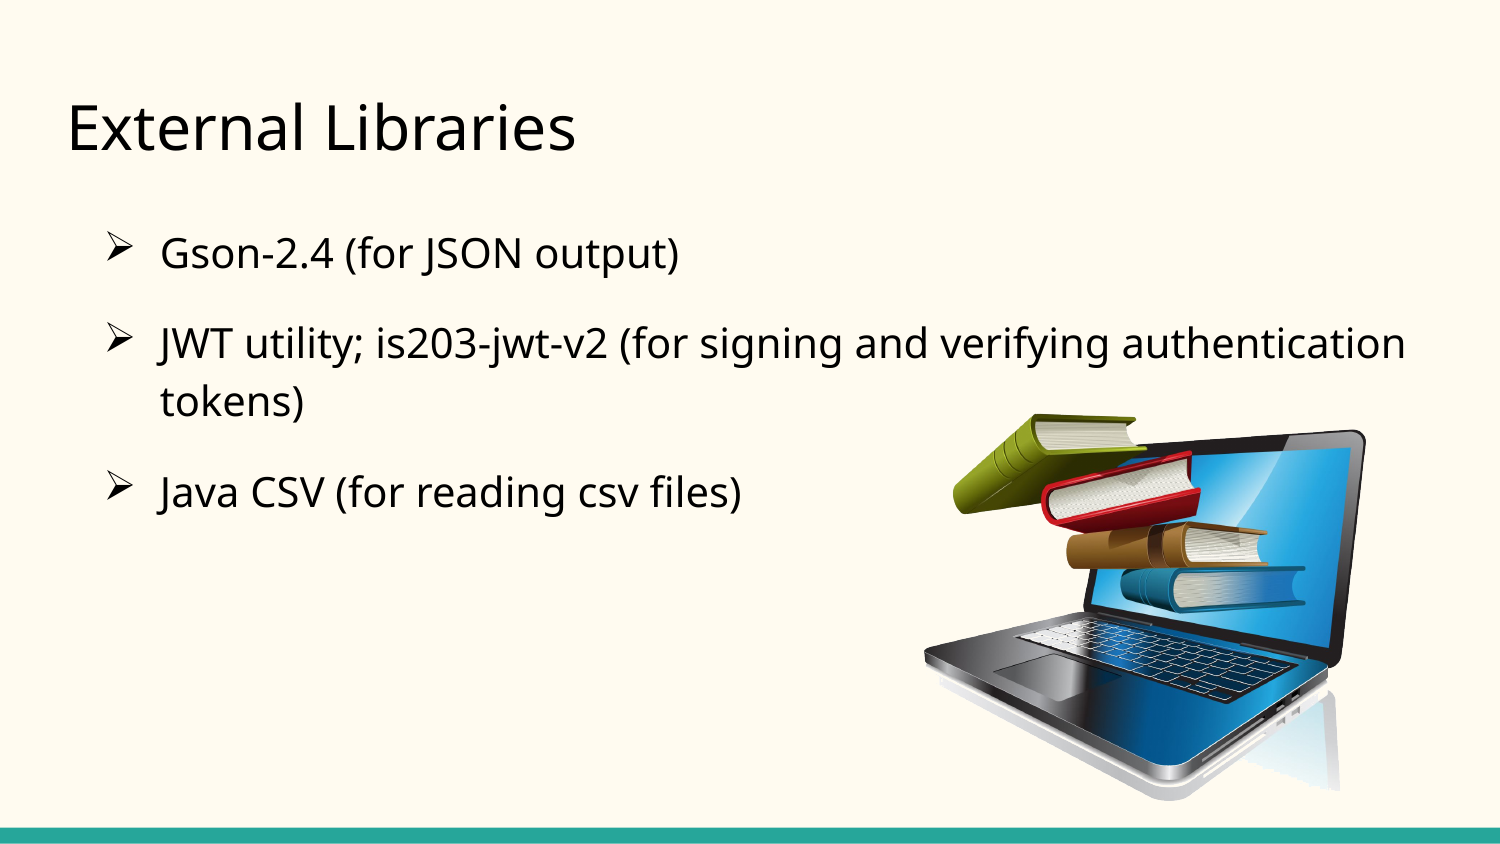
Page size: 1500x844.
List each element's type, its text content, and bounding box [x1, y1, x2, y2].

picture [915, 381, 1378, 844]
title External Libraries [51, 72, 1449, 174]
list Gson-2.4 (for JSON output) JWT utility; is203-jwt-v2 (for signing and verifying authentication tokens) Java CSV (for reading csv files) [51, 203, 1449, 686]
